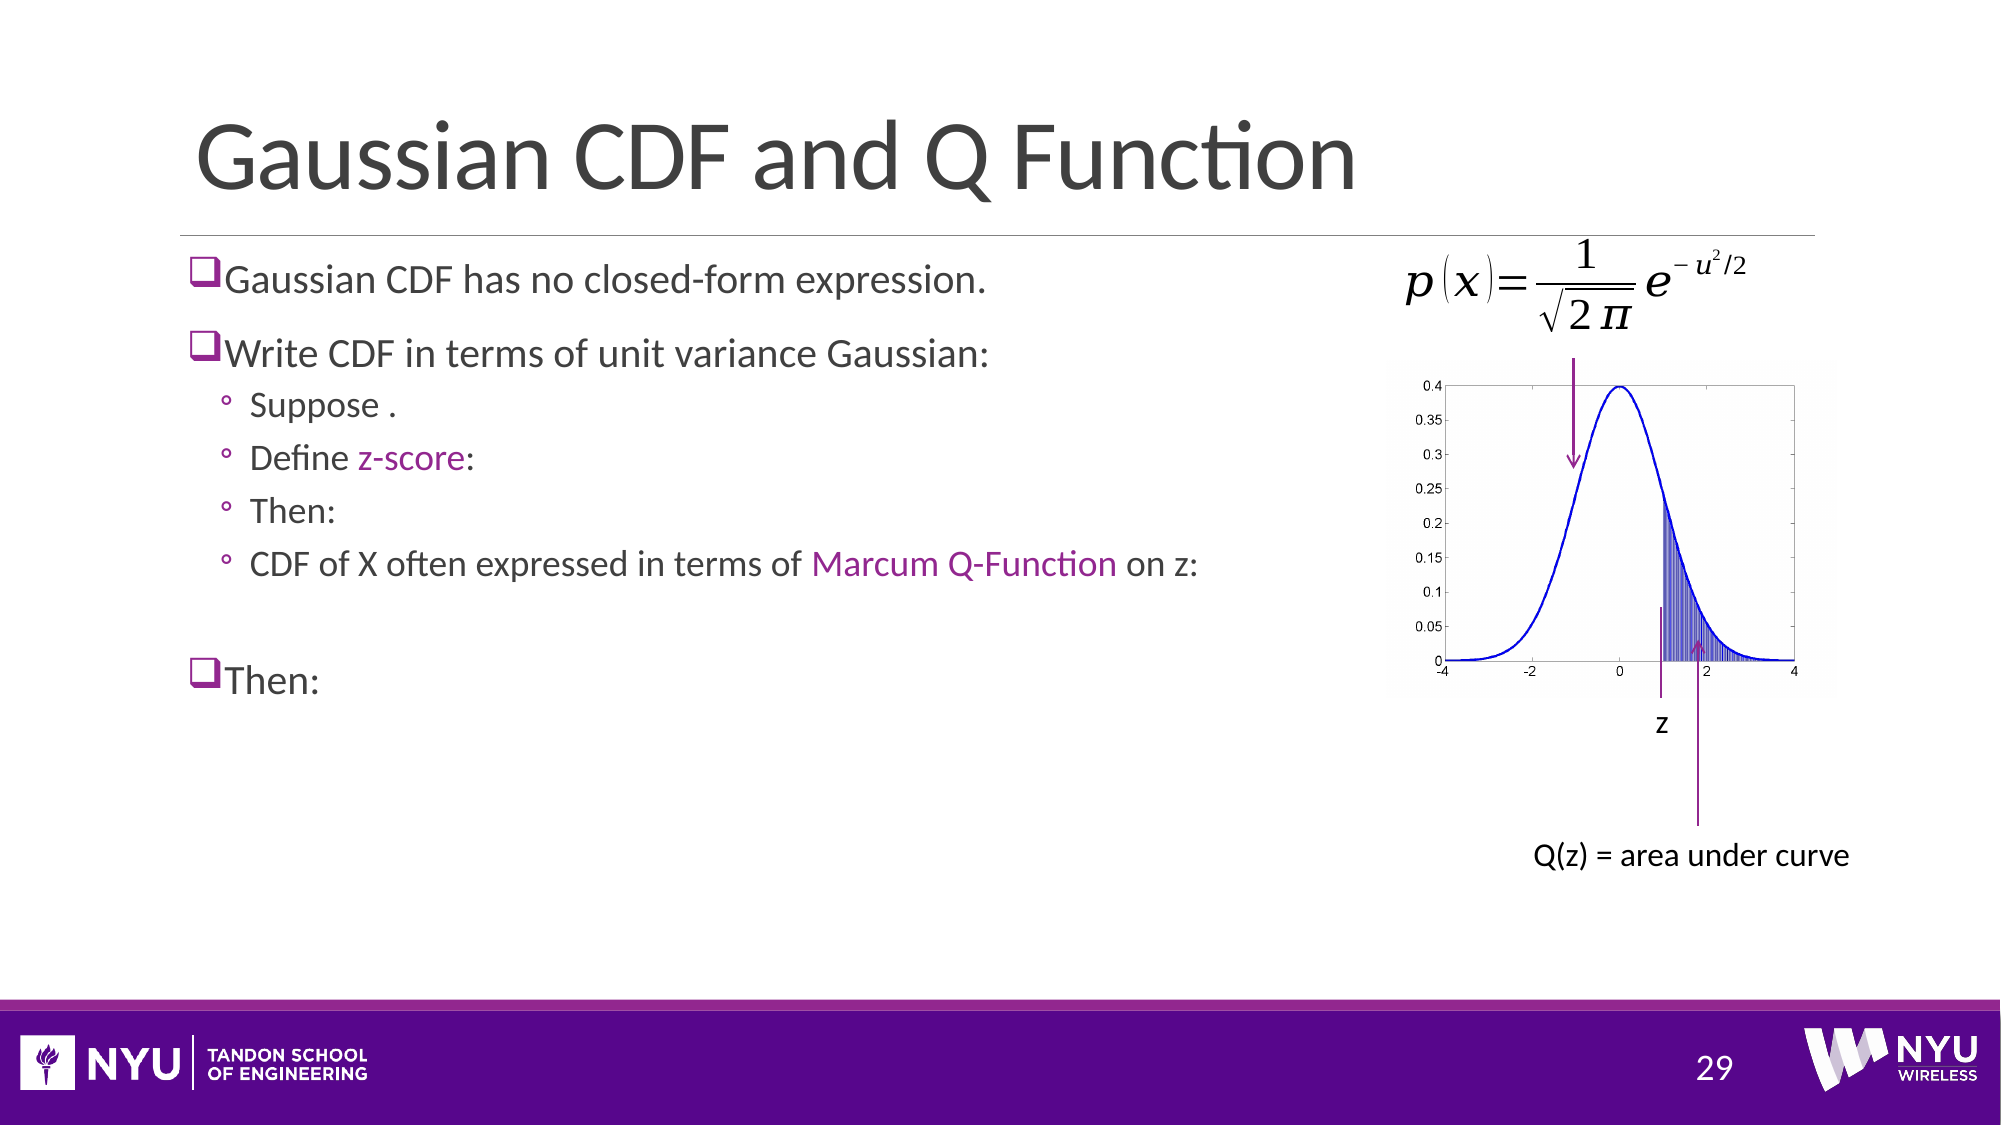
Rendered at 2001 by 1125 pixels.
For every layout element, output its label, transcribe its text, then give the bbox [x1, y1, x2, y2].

slide_number 29 [1533, 1035, 1749, 1096]
title Gaussian CDF and Q Function [180, 47, 1830, 218]
picture [1386, 359, 1838, 699]
text_box Q(z) = area under curve [1518, 825, 1878, 881]
text_box z [1640, 708, 1694, 748]
